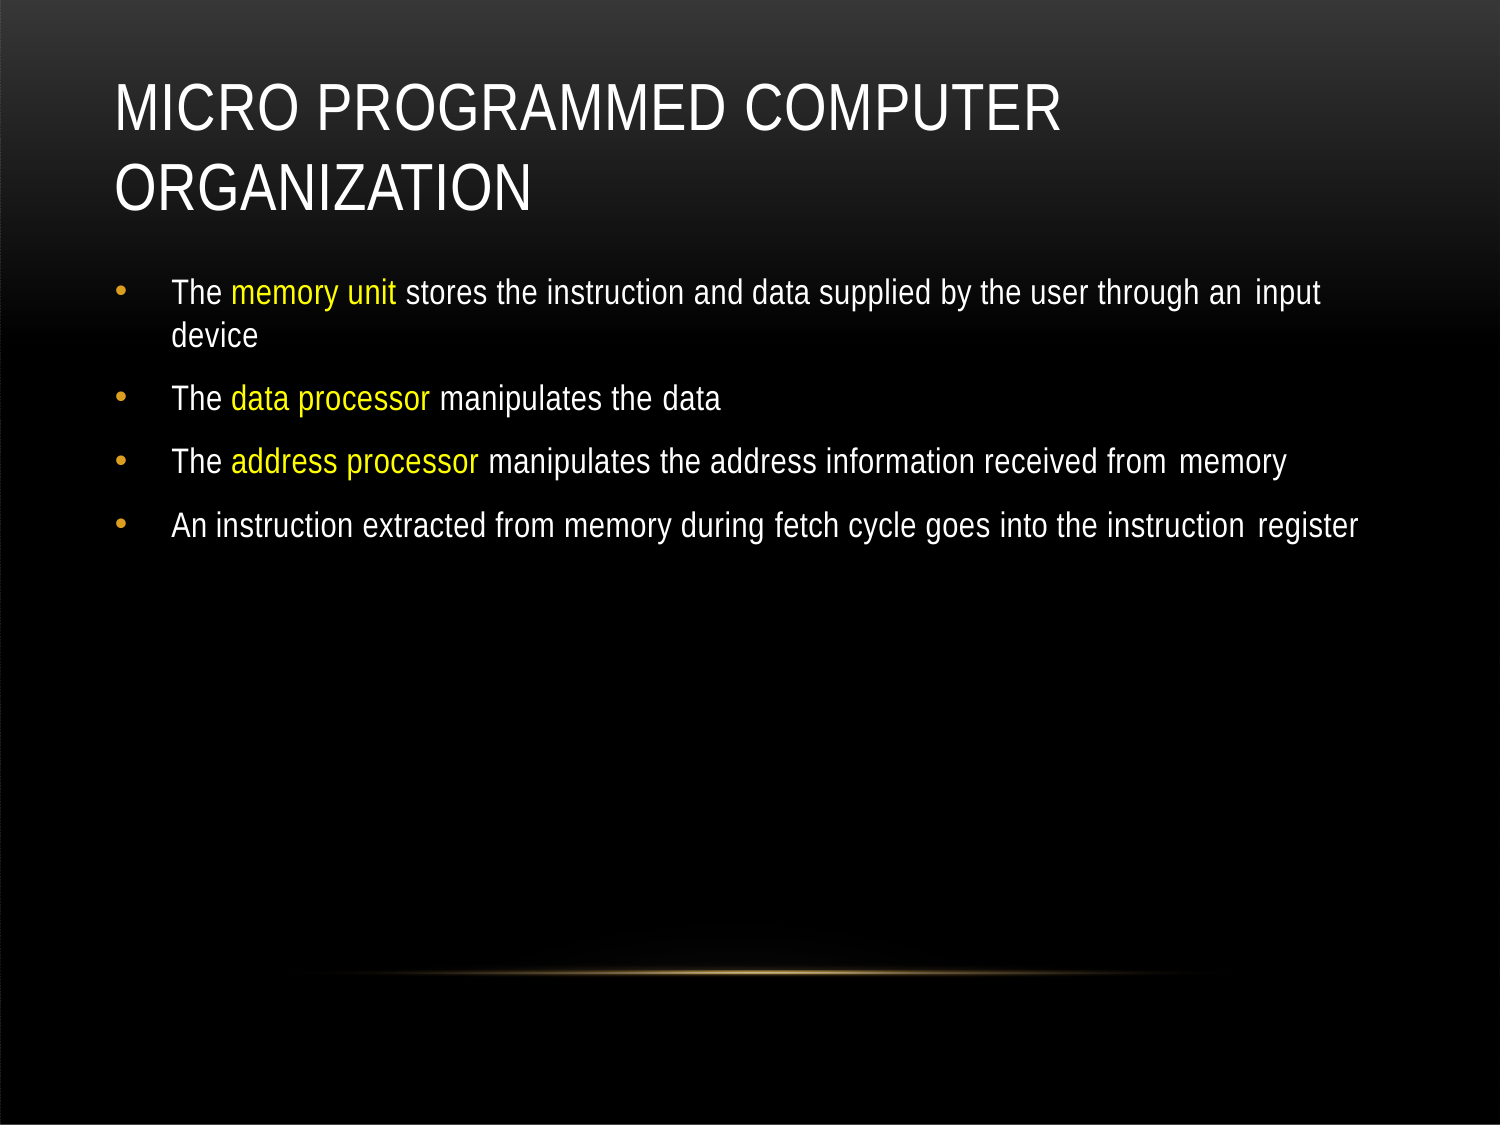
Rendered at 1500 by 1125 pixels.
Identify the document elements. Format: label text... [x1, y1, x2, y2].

picture [0, 0, 1500, 1125]
text_box The memory unit stores the instruction and data supplied by the user through an input device The data processor manipulates the data The address processor manipulates the address information received from memory An instruction extracted from memory during fetch cycle goes into the instruction register [112, 266, 1365, 545]
title MICRO PROGRAMMED COMPUTER ORGANIZATION [112, 61, 1388, 252]
